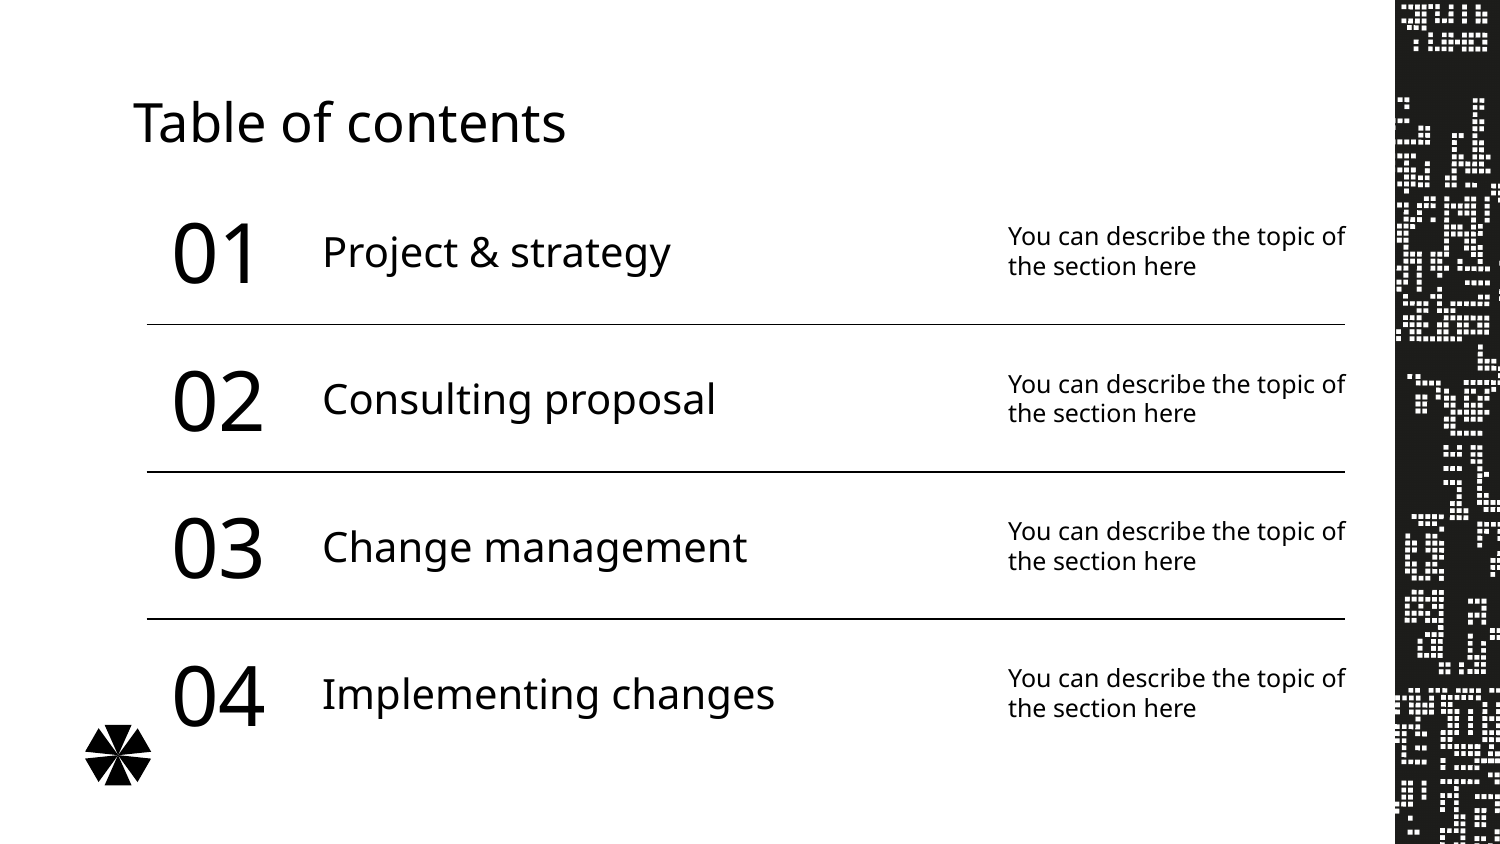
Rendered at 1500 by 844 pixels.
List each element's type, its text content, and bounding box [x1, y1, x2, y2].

title 02 [154, 335, 283, 461]
subtitle You can describe the topic of the section here [993, 203, 1362, 298]
title Table of contents [118, 72, 1382, 167]
title Consulting proposal [307, 365, 944, 431]
subtitle You can describe the topic of the section here [993, 645, 1362, 740]
title 04 [154, 630, 283, 756]
title Implementing changes [307, 660, 944, 726]
title Project & strategy [307, 218, 944, 283]
title 03 [154, 483, 283, 608]
subtitle You can describe the topic of the section here [993, 498, 1362, 593]
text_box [84, 724, 152, 786]
picture [1395, 0, 1500, 844]
title Change management [307, 513, 944, 578]
title 01 [154, 188, 283, 313]
subtitle You can describe the topic of the section here [993, 351, 1362, 445]
